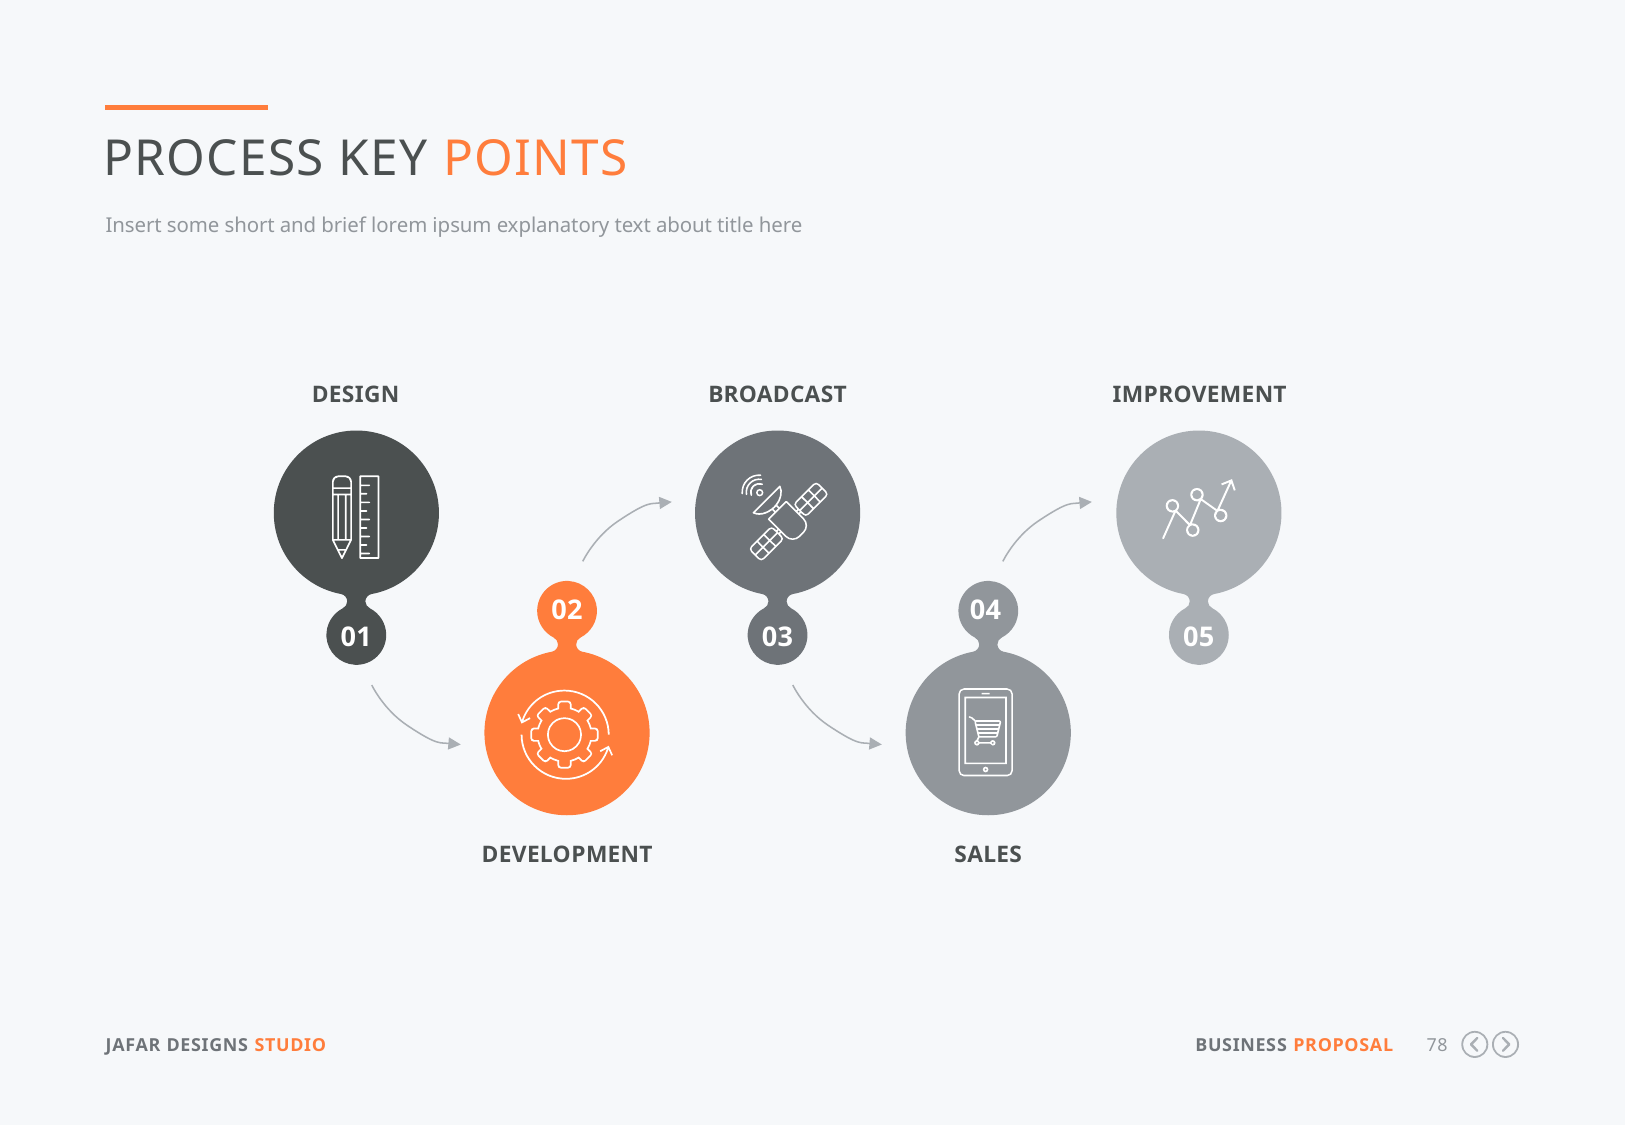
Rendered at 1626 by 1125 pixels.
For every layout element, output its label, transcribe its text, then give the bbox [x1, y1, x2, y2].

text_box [215, 380, 1340, 868]
list Process Key Points [103, 125, 1518, 188]
list Insert some short and brief lorem ipsum explanatory text about title here [105, 209, 1519, 241]
